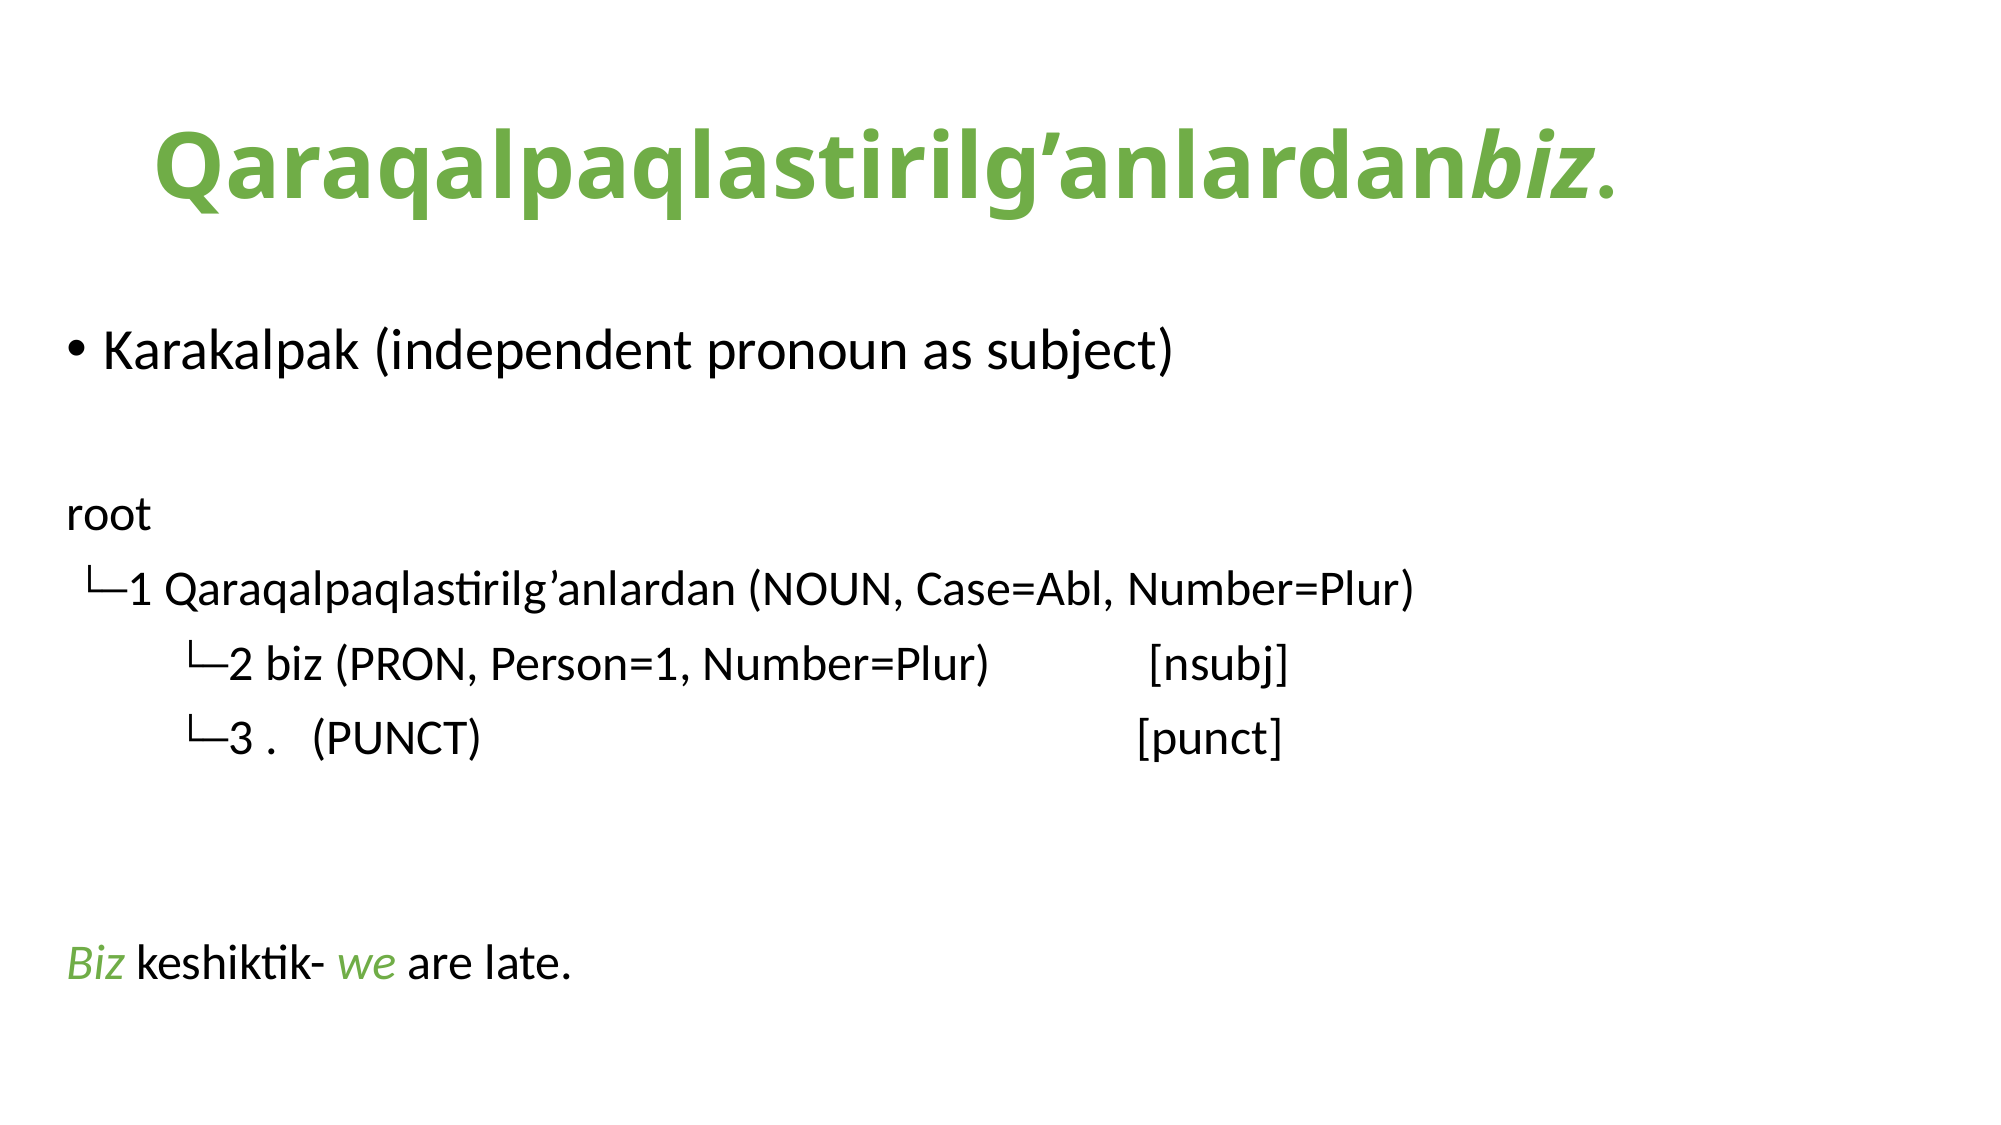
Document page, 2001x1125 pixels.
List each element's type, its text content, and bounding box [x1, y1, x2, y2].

list Karakalpak (independent pronoun as subject) root └─1 Qaraqalpaqlastirilg’anlardan (NOUN, Case=Abl, Number=Plur) └─2 biz (PRON, Person=1, Number=Plur) [nsubj] └─3 . (PUNCT) [punct] Biz keshiktik- we are late. [51, 312, 1949, 1017]
title Qaraqalpaqlastirilg’anlardanbiz. [137, 59, 1863, 278]
